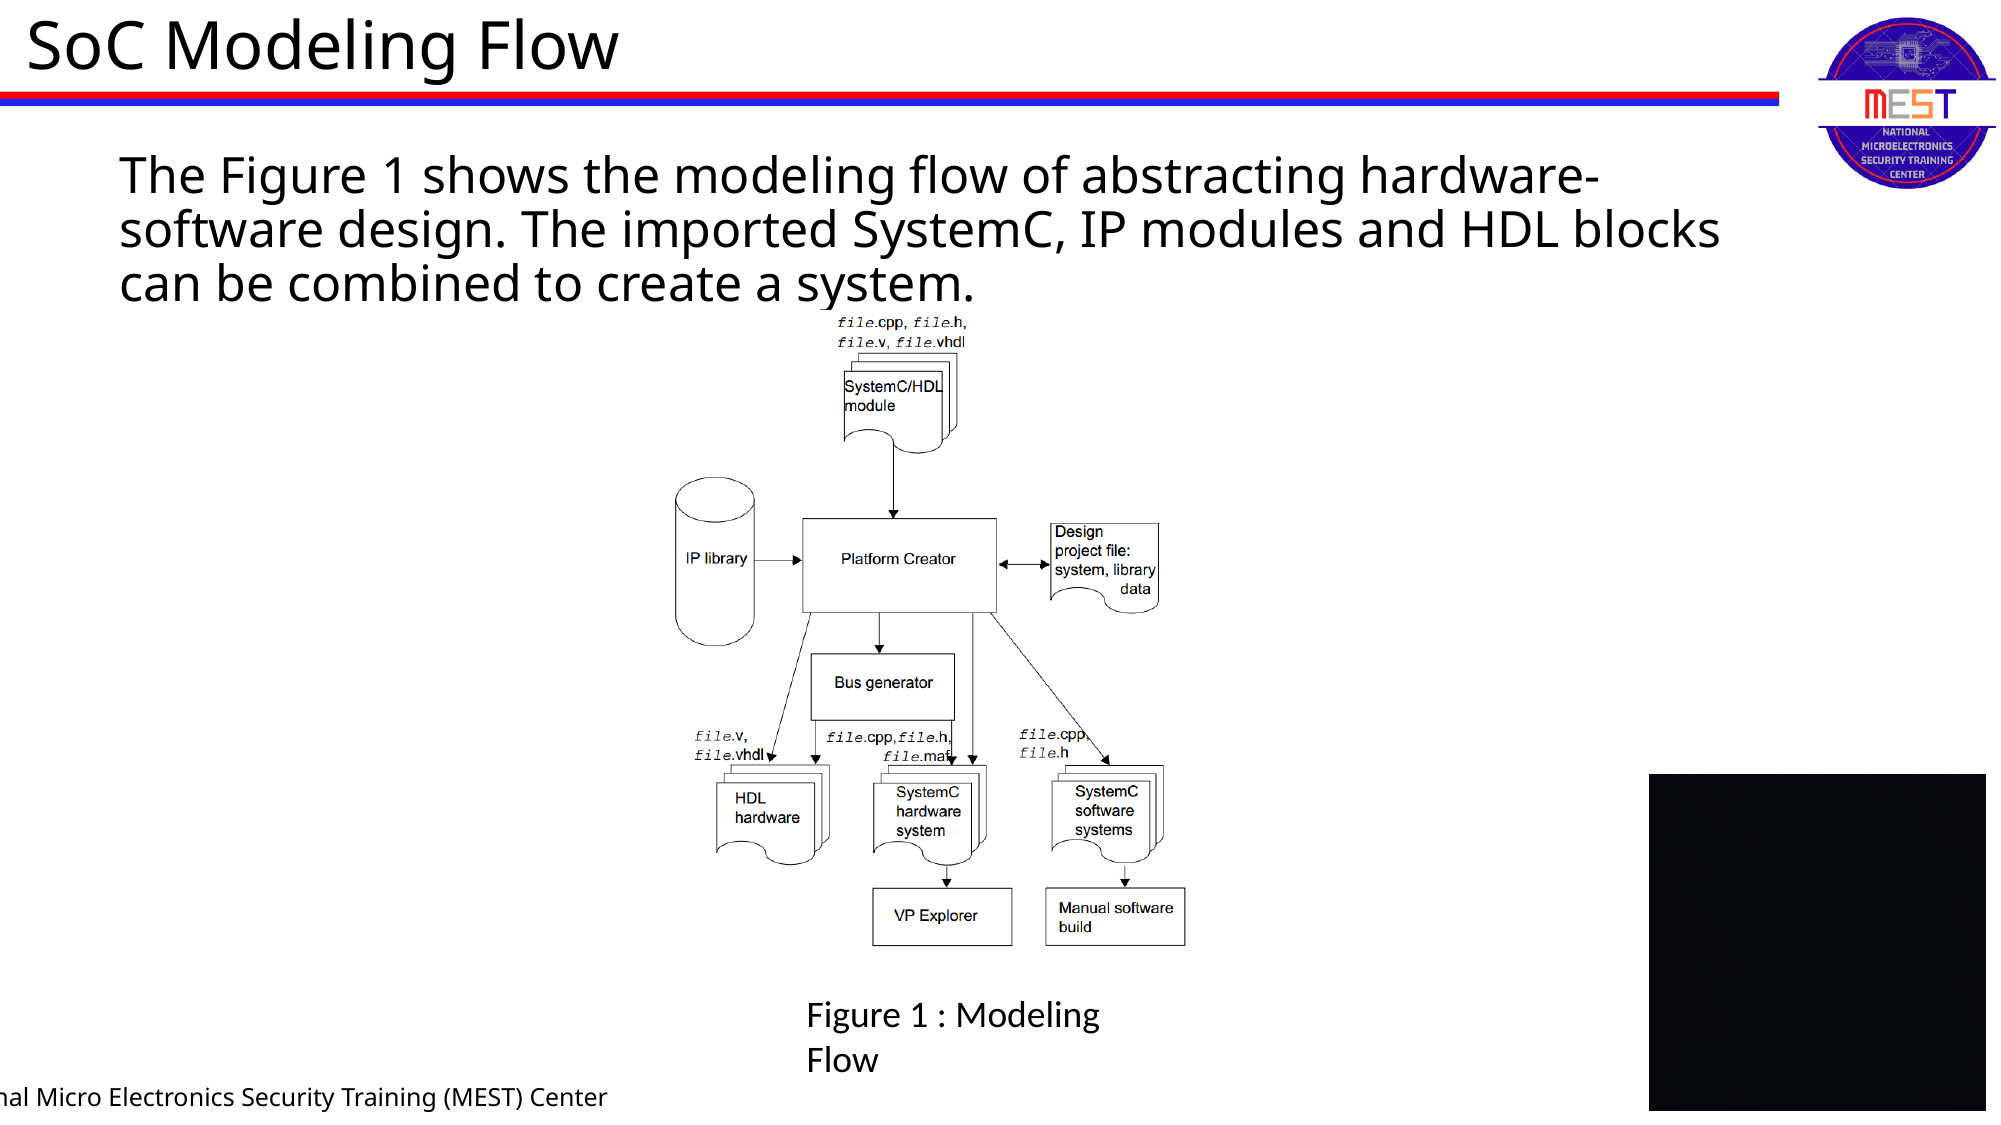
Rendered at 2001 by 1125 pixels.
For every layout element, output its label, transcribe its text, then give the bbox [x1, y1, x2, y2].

title SoC Modeling Flow [11, 18, 1020, 91]
text_box [0, 91, 1780, 98]
text_box [0, 98, 1780, 107]
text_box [1648, 773, 1987, 1112]
text_box Figure 1 : Modeling Flow [791, 982, 1160, 1088]
picture [1813, 14, 2000, 190]
text_box National Micro Electronics Security Training (MEST) Center [0, 1074, 624, 1120]
picture [619, 310, 1351, 968]
subtitle The Figure 1 shows the modeling flow of abstracting hardware- software design. The imported SystemC, IP modules and HDL blocks can be combined to create a system. [104, 142, 1814, 1041]
